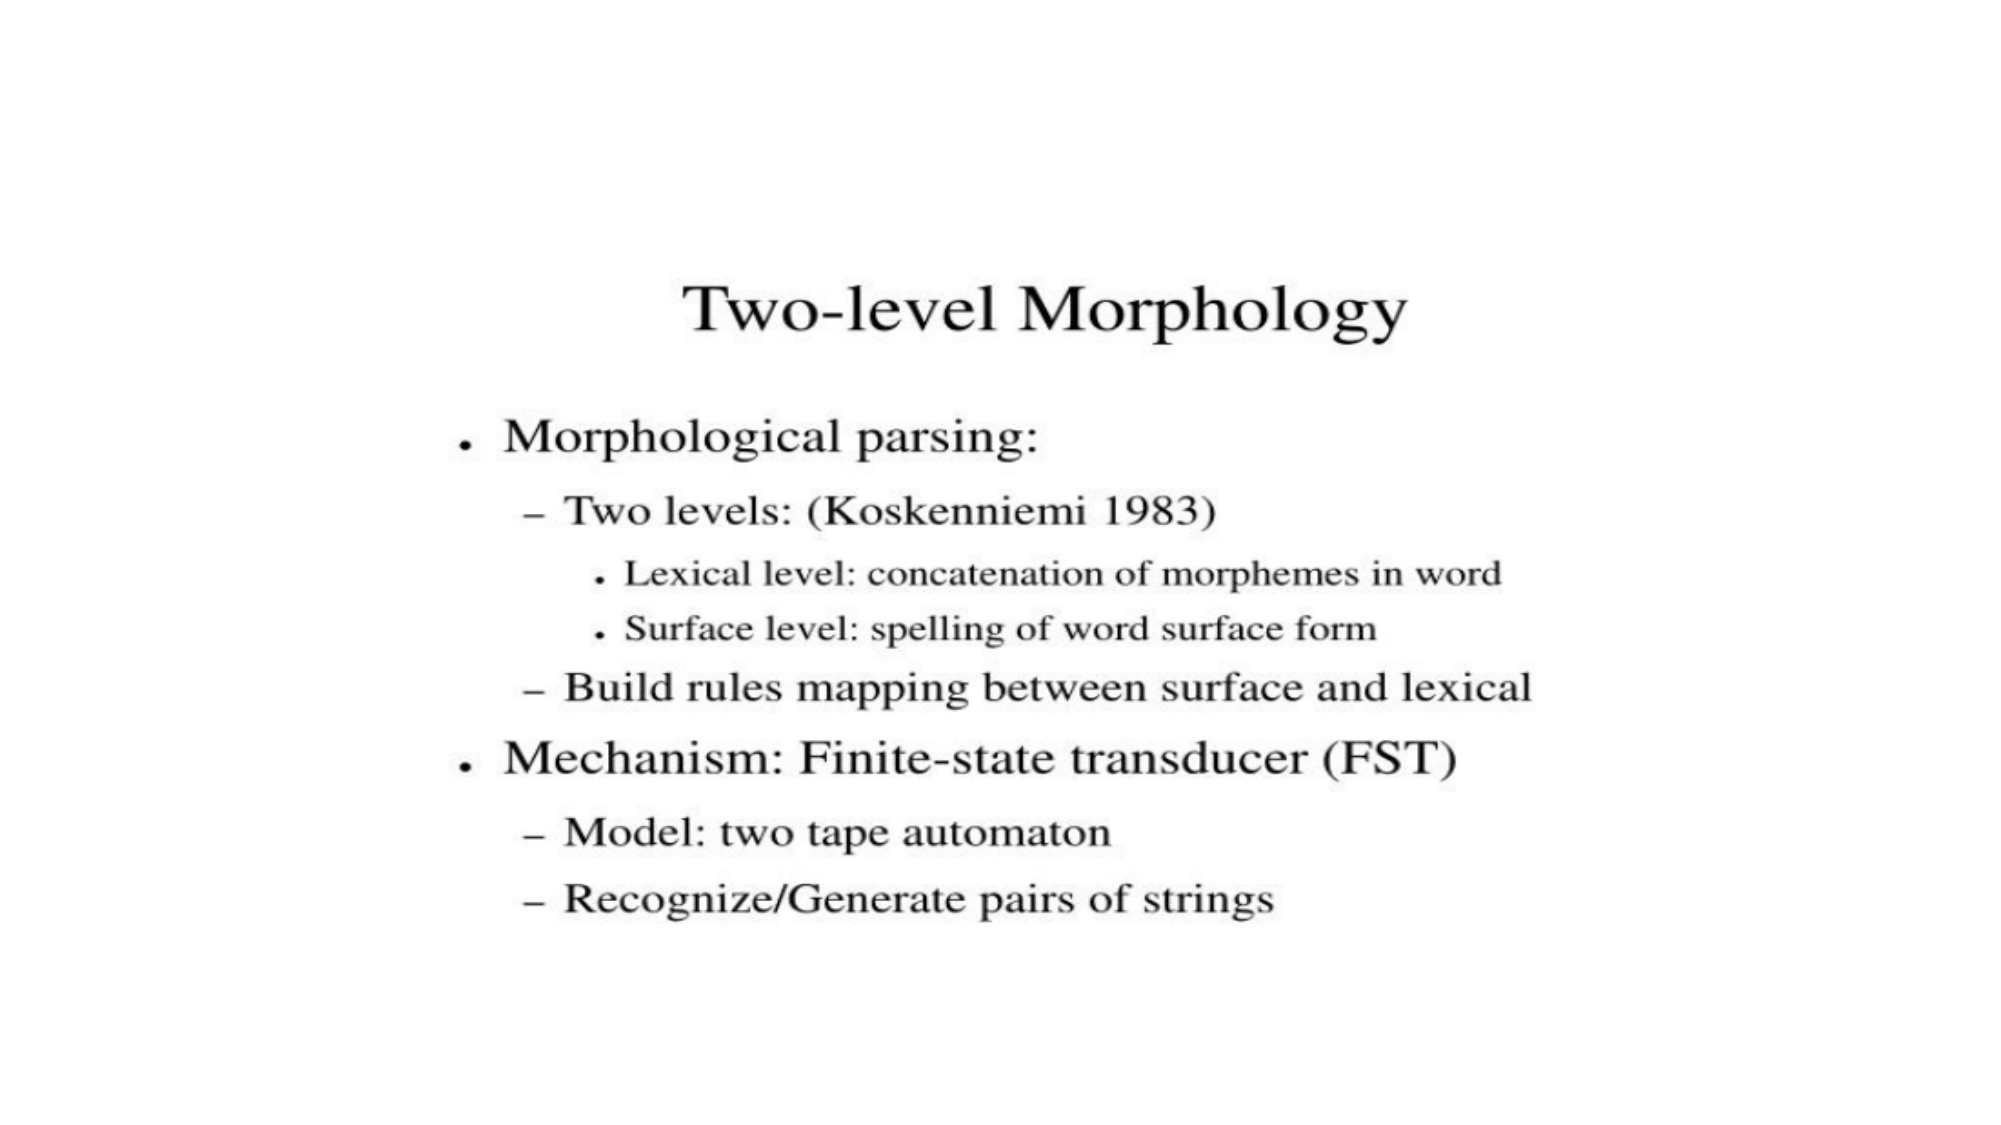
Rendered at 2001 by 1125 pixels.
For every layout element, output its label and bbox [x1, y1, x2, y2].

list [367, 241, 1598, 1037]
